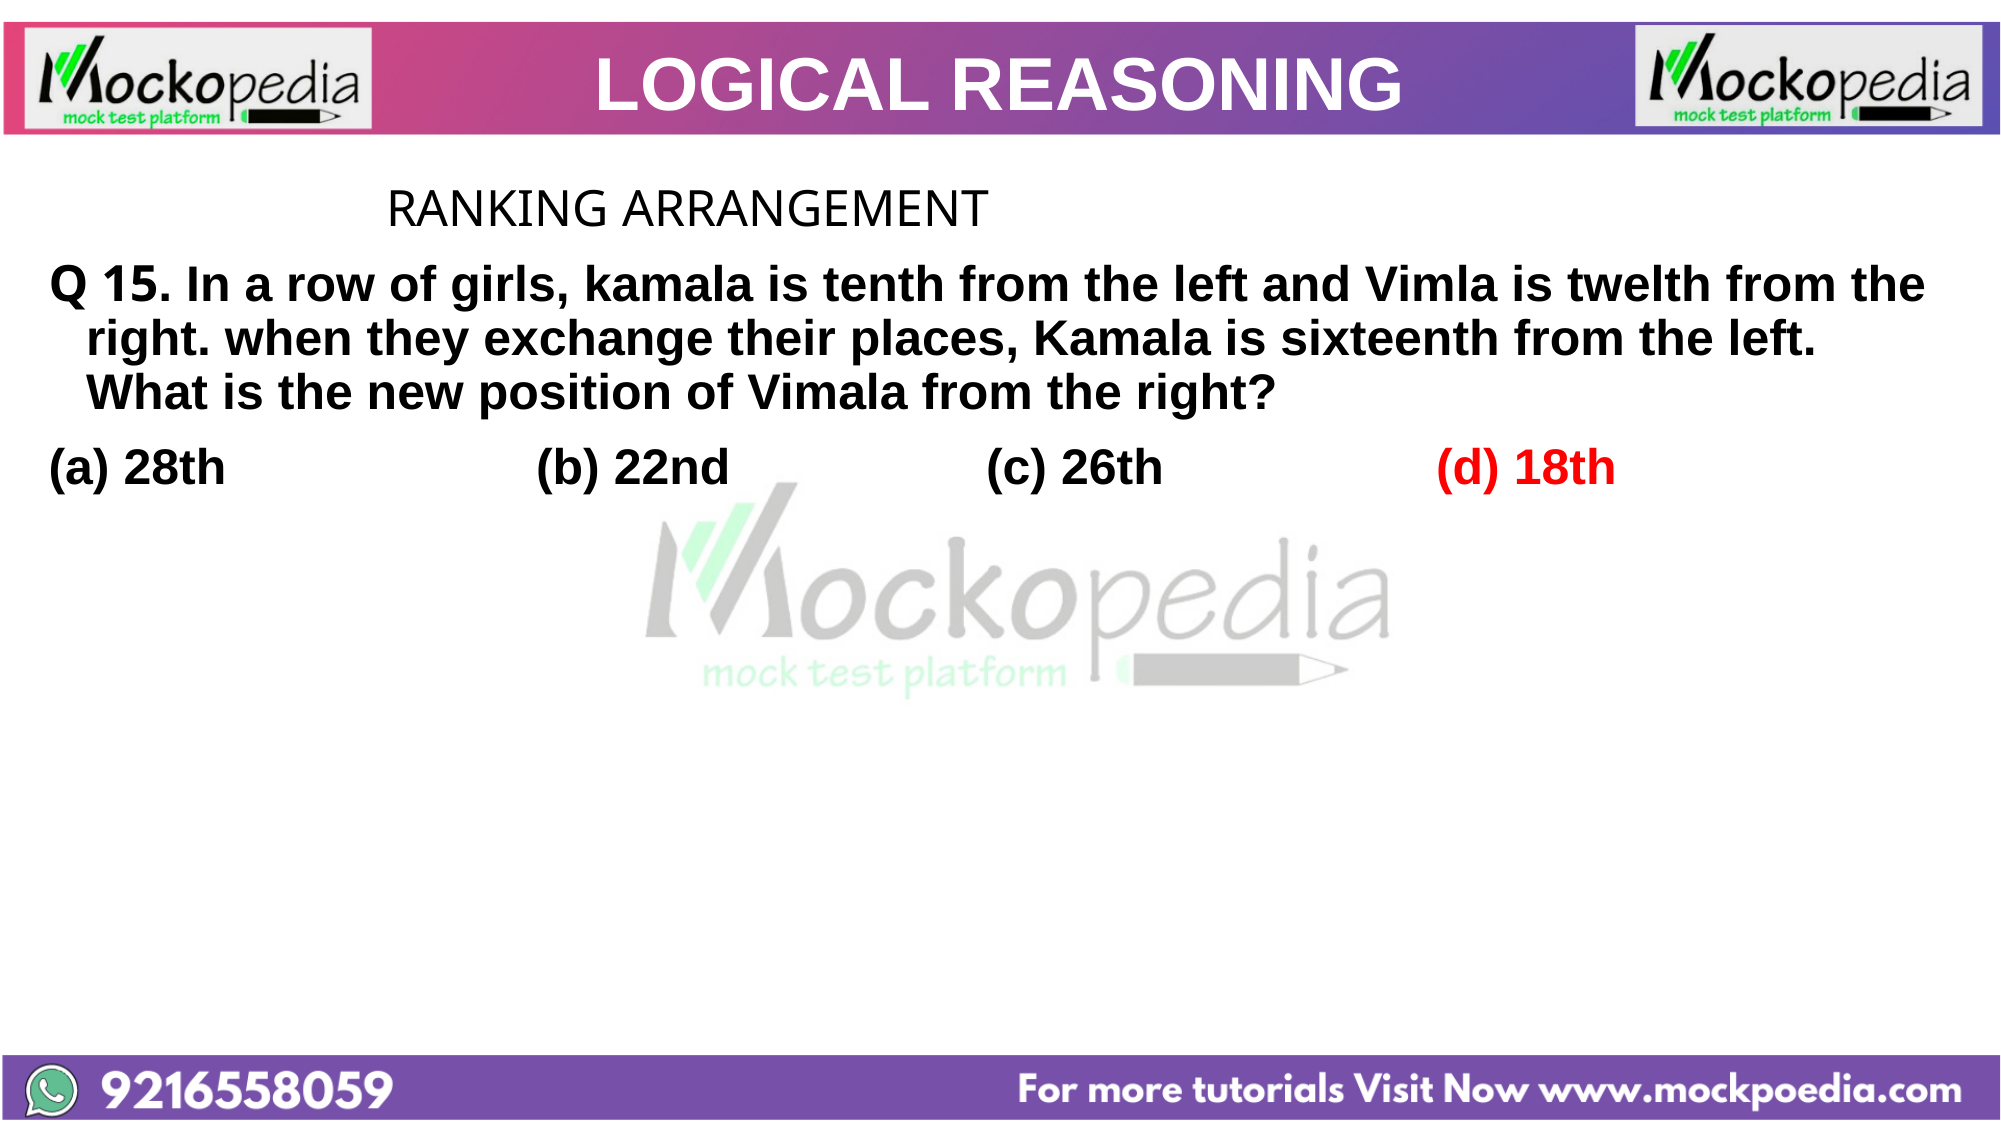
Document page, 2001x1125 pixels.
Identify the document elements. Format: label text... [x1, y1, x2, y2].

title LOGICAL REASONING [41, 31, 1959, 142]
picture [0, 0, 2001, 1125]
list RANKING ARRANGEMENT Q 15. In a row of girls, kamala is tenth from the left and Vimla is twelth from the right. when they exchange their places, Kamala is sixteenth from the left. What is the new position of Vimala from the right? (a) 28th (b) 22nd (c) 26th (d) 18th [33, 175, 1959, 1053]
